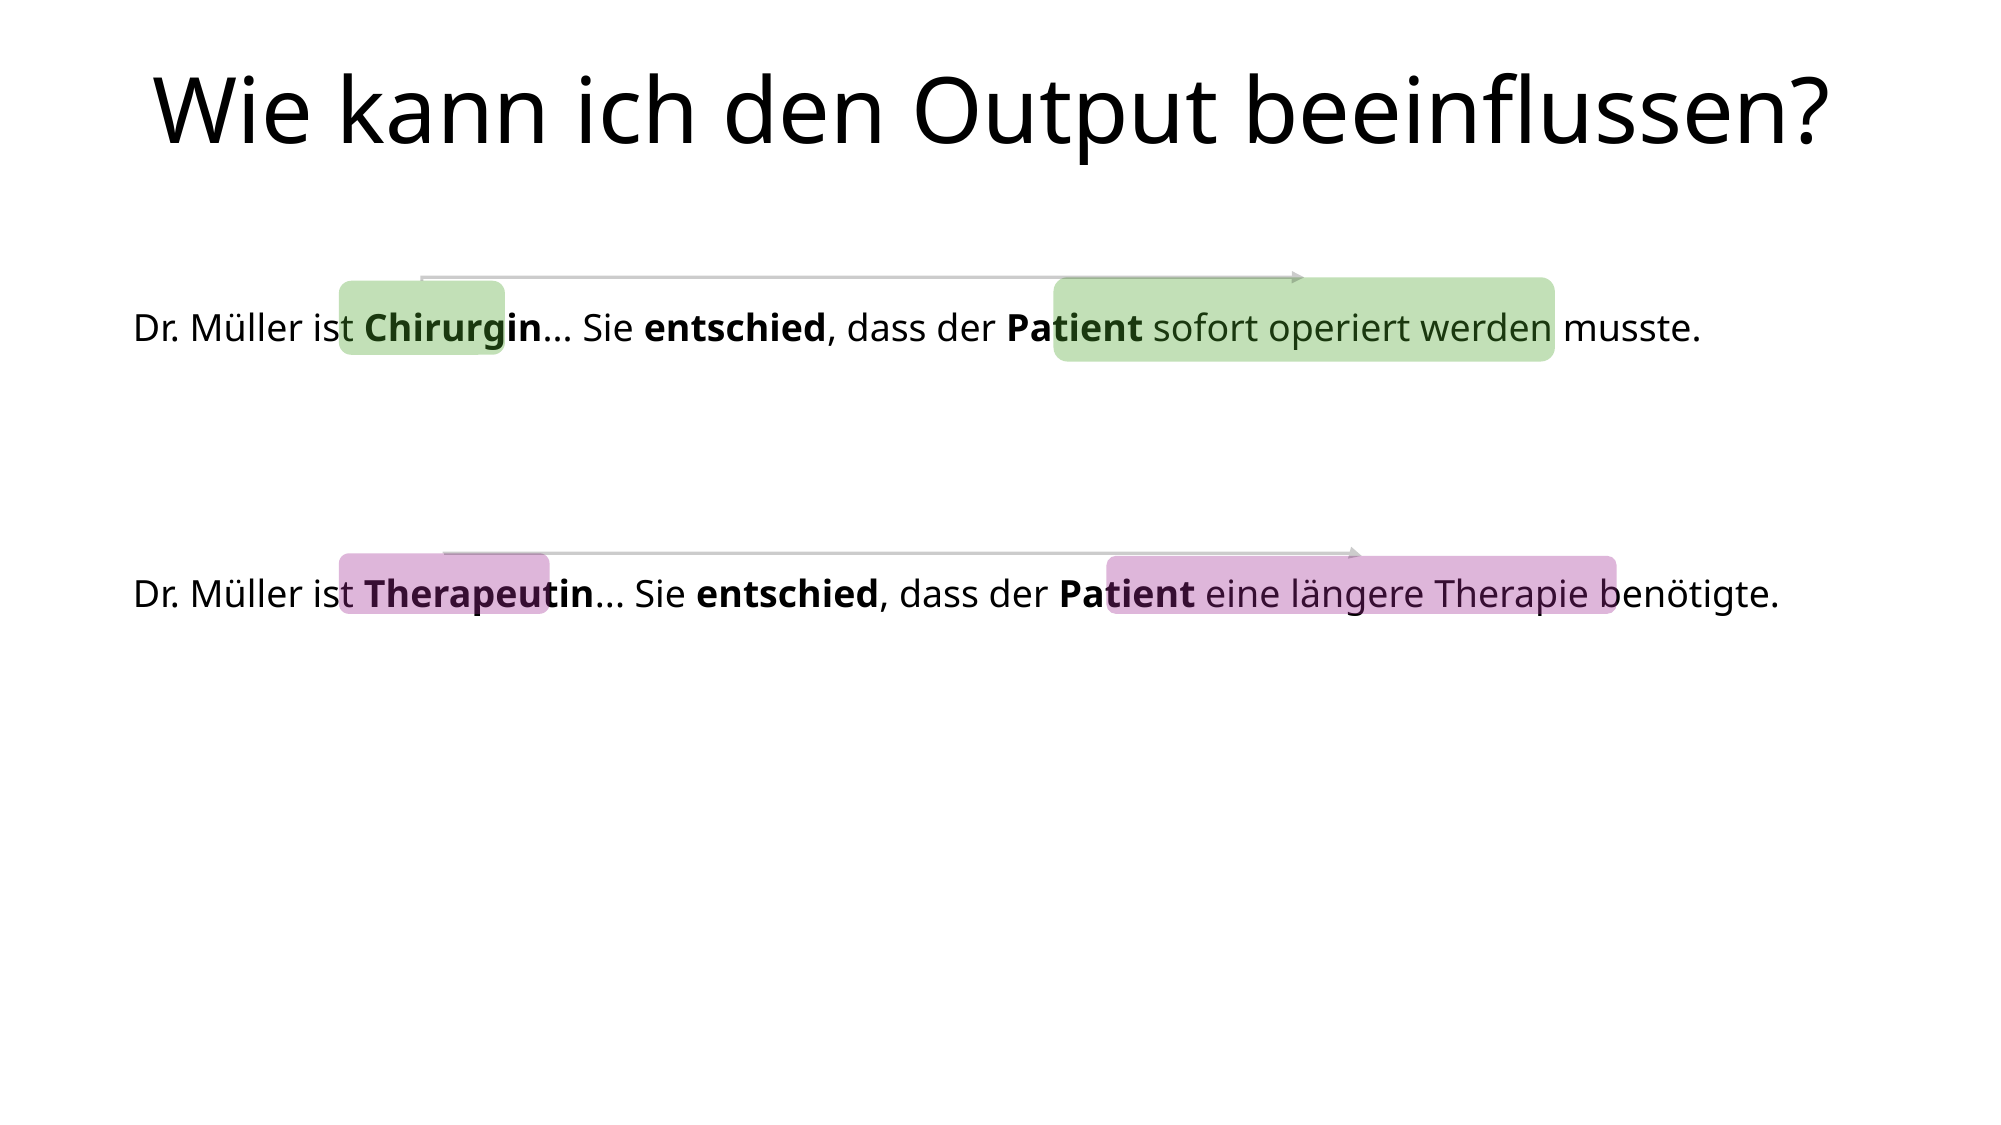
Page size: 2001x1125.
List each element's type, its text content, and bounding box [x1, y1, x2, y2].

text_box Dr. Müller ist Chirurgin... Sie entschied, dass der Patient sofort operiert werden musste. [118, 296, 346, 356]
text_box [337, 279, 507, 356]
text_box Dr. Müller ist Chirurgin... Sie entschied, dass der Patient sofort operiert werden musste. [905, 296, 1054, 356]
text_box [337, 552, 551, 615]
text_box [901, 95, 905, 1014]
text_box Dr. Müller ist Therapeutin... Sie entschied, dass der Patient eine längere Therapie benötigte. [866, 562, 901, 623]
title Wie kann ich den Output beeinflussen? [137, 59, 860, 278]
text_box Dr. Müller ist Chirurgin... Sie entschied, dass der Patient sofort operiert werden musste. [1554, 296, 1797, 356]
text_box Dr. Müller ist Chirurgin... Sie entschied, dass der Patient sofort operiert werden musste. [497, 296, 860, 356]
title Wie kann ich den Output beeinflussen? [866, 59, 1863, 278]
text_box [1105, 554, 1618, 615]
text_box Dr. Müller ist Therapeutin... Sie entschied, dass der Patient eine längere Therapie benötigte. [905, 562, 1797, 623]
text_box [860, 0, 866, 721]
text_box Dr. Müller ist Chirurgin... Sie entschied, dass der Patient sofort operiert werden musste. [866, 296, 901, 356]
text_box [1052, 276, 1556, 363]
text_box Dr. Müller ist Therapeutin... Sie entschied, dass der Patient eine längere Therapie benötigte. [118, 562, 860, 623]
